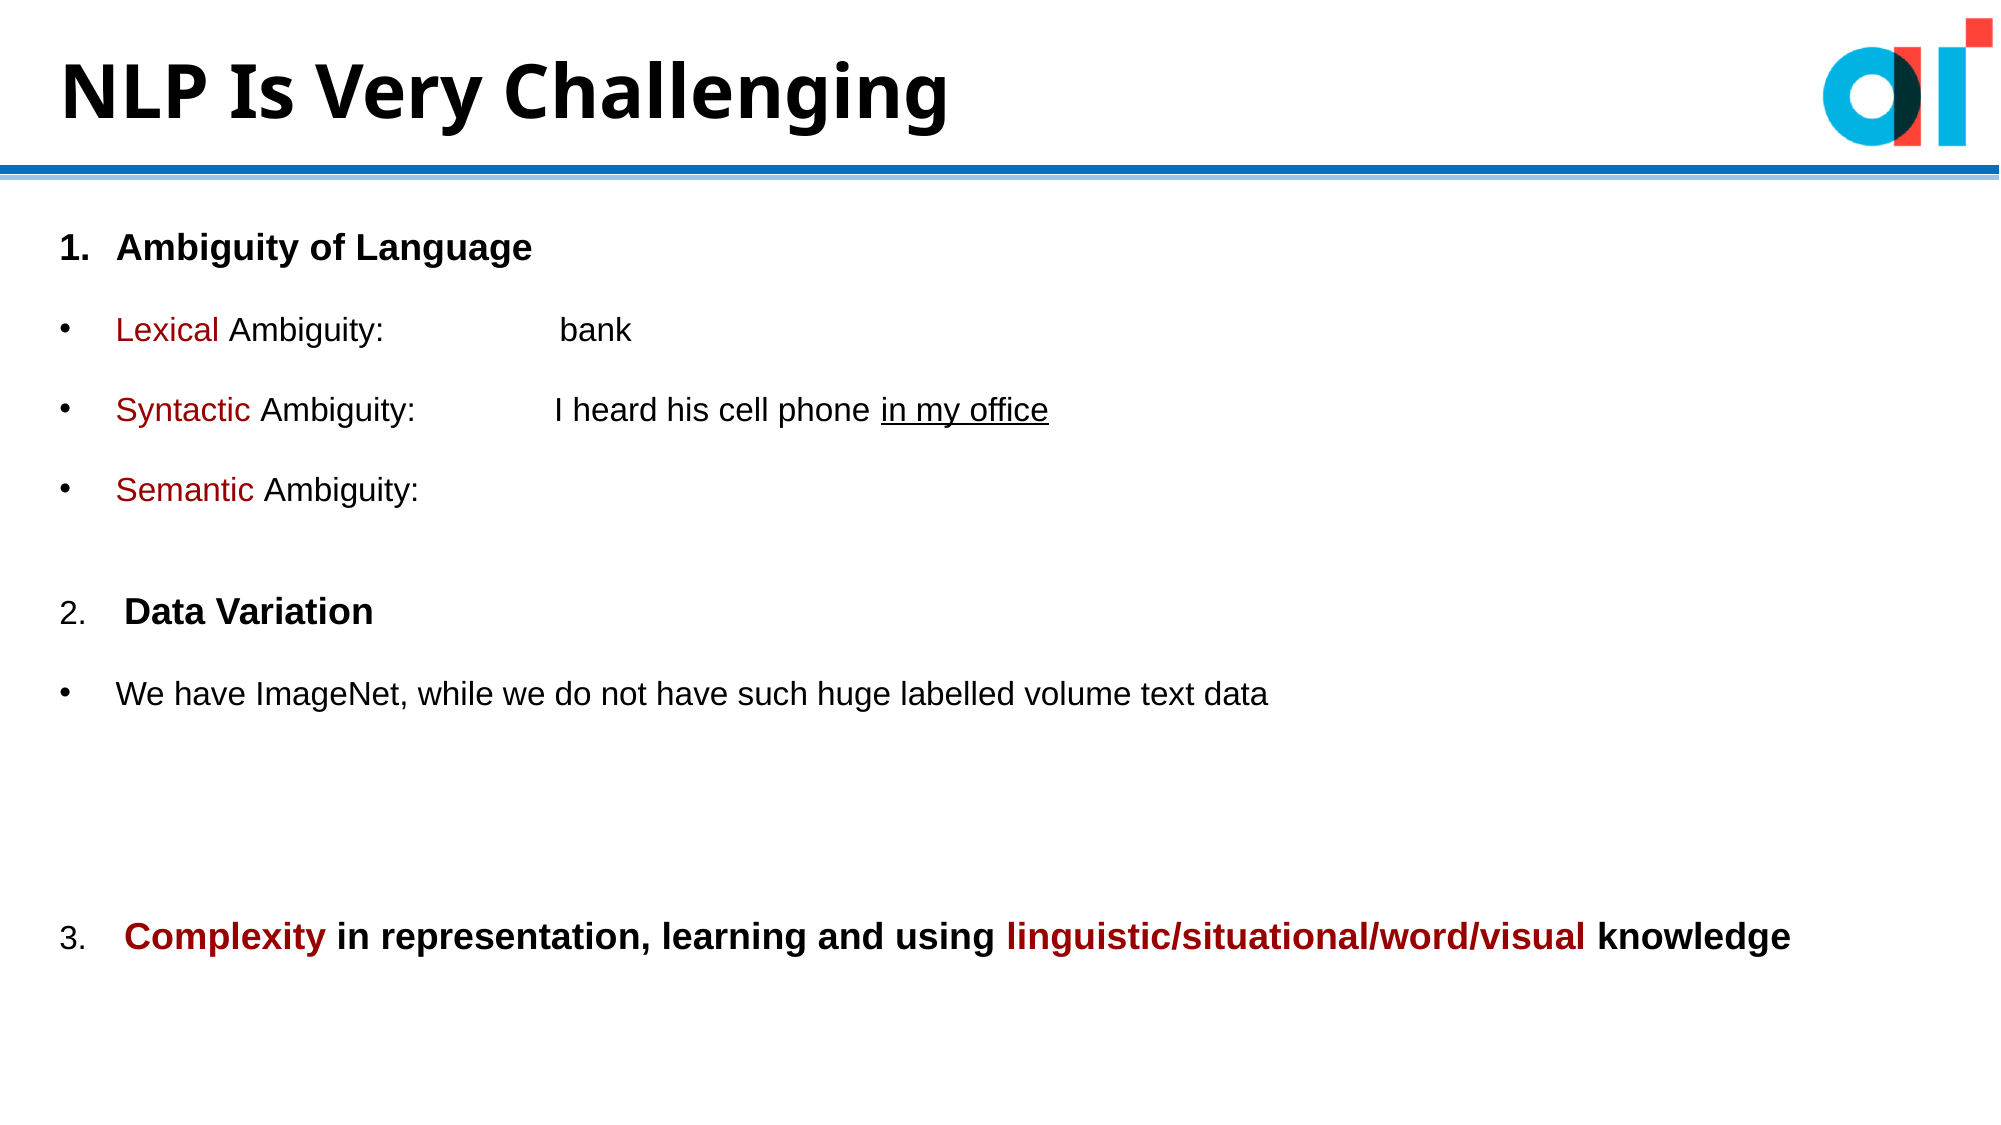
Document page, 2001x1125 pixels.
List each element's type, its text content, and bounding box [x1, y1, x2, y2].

text_box Ambiguity of Language Lexical Ambiguity: bank Syntactic Ambiguity: I heard his cell phone in my office Semantic Ambiguity: 2. Data Variation We have ImageNet, while we do not have such huge labelled volume text data 3. Complexity in representation, learning and using linguistic/situational/word/visual knowledge [44, 180, 2000, 1051]
picture [1807, 0, 2000, 162]
text_box NLP Is Very Challenging [44, 33, 1613, 156]
